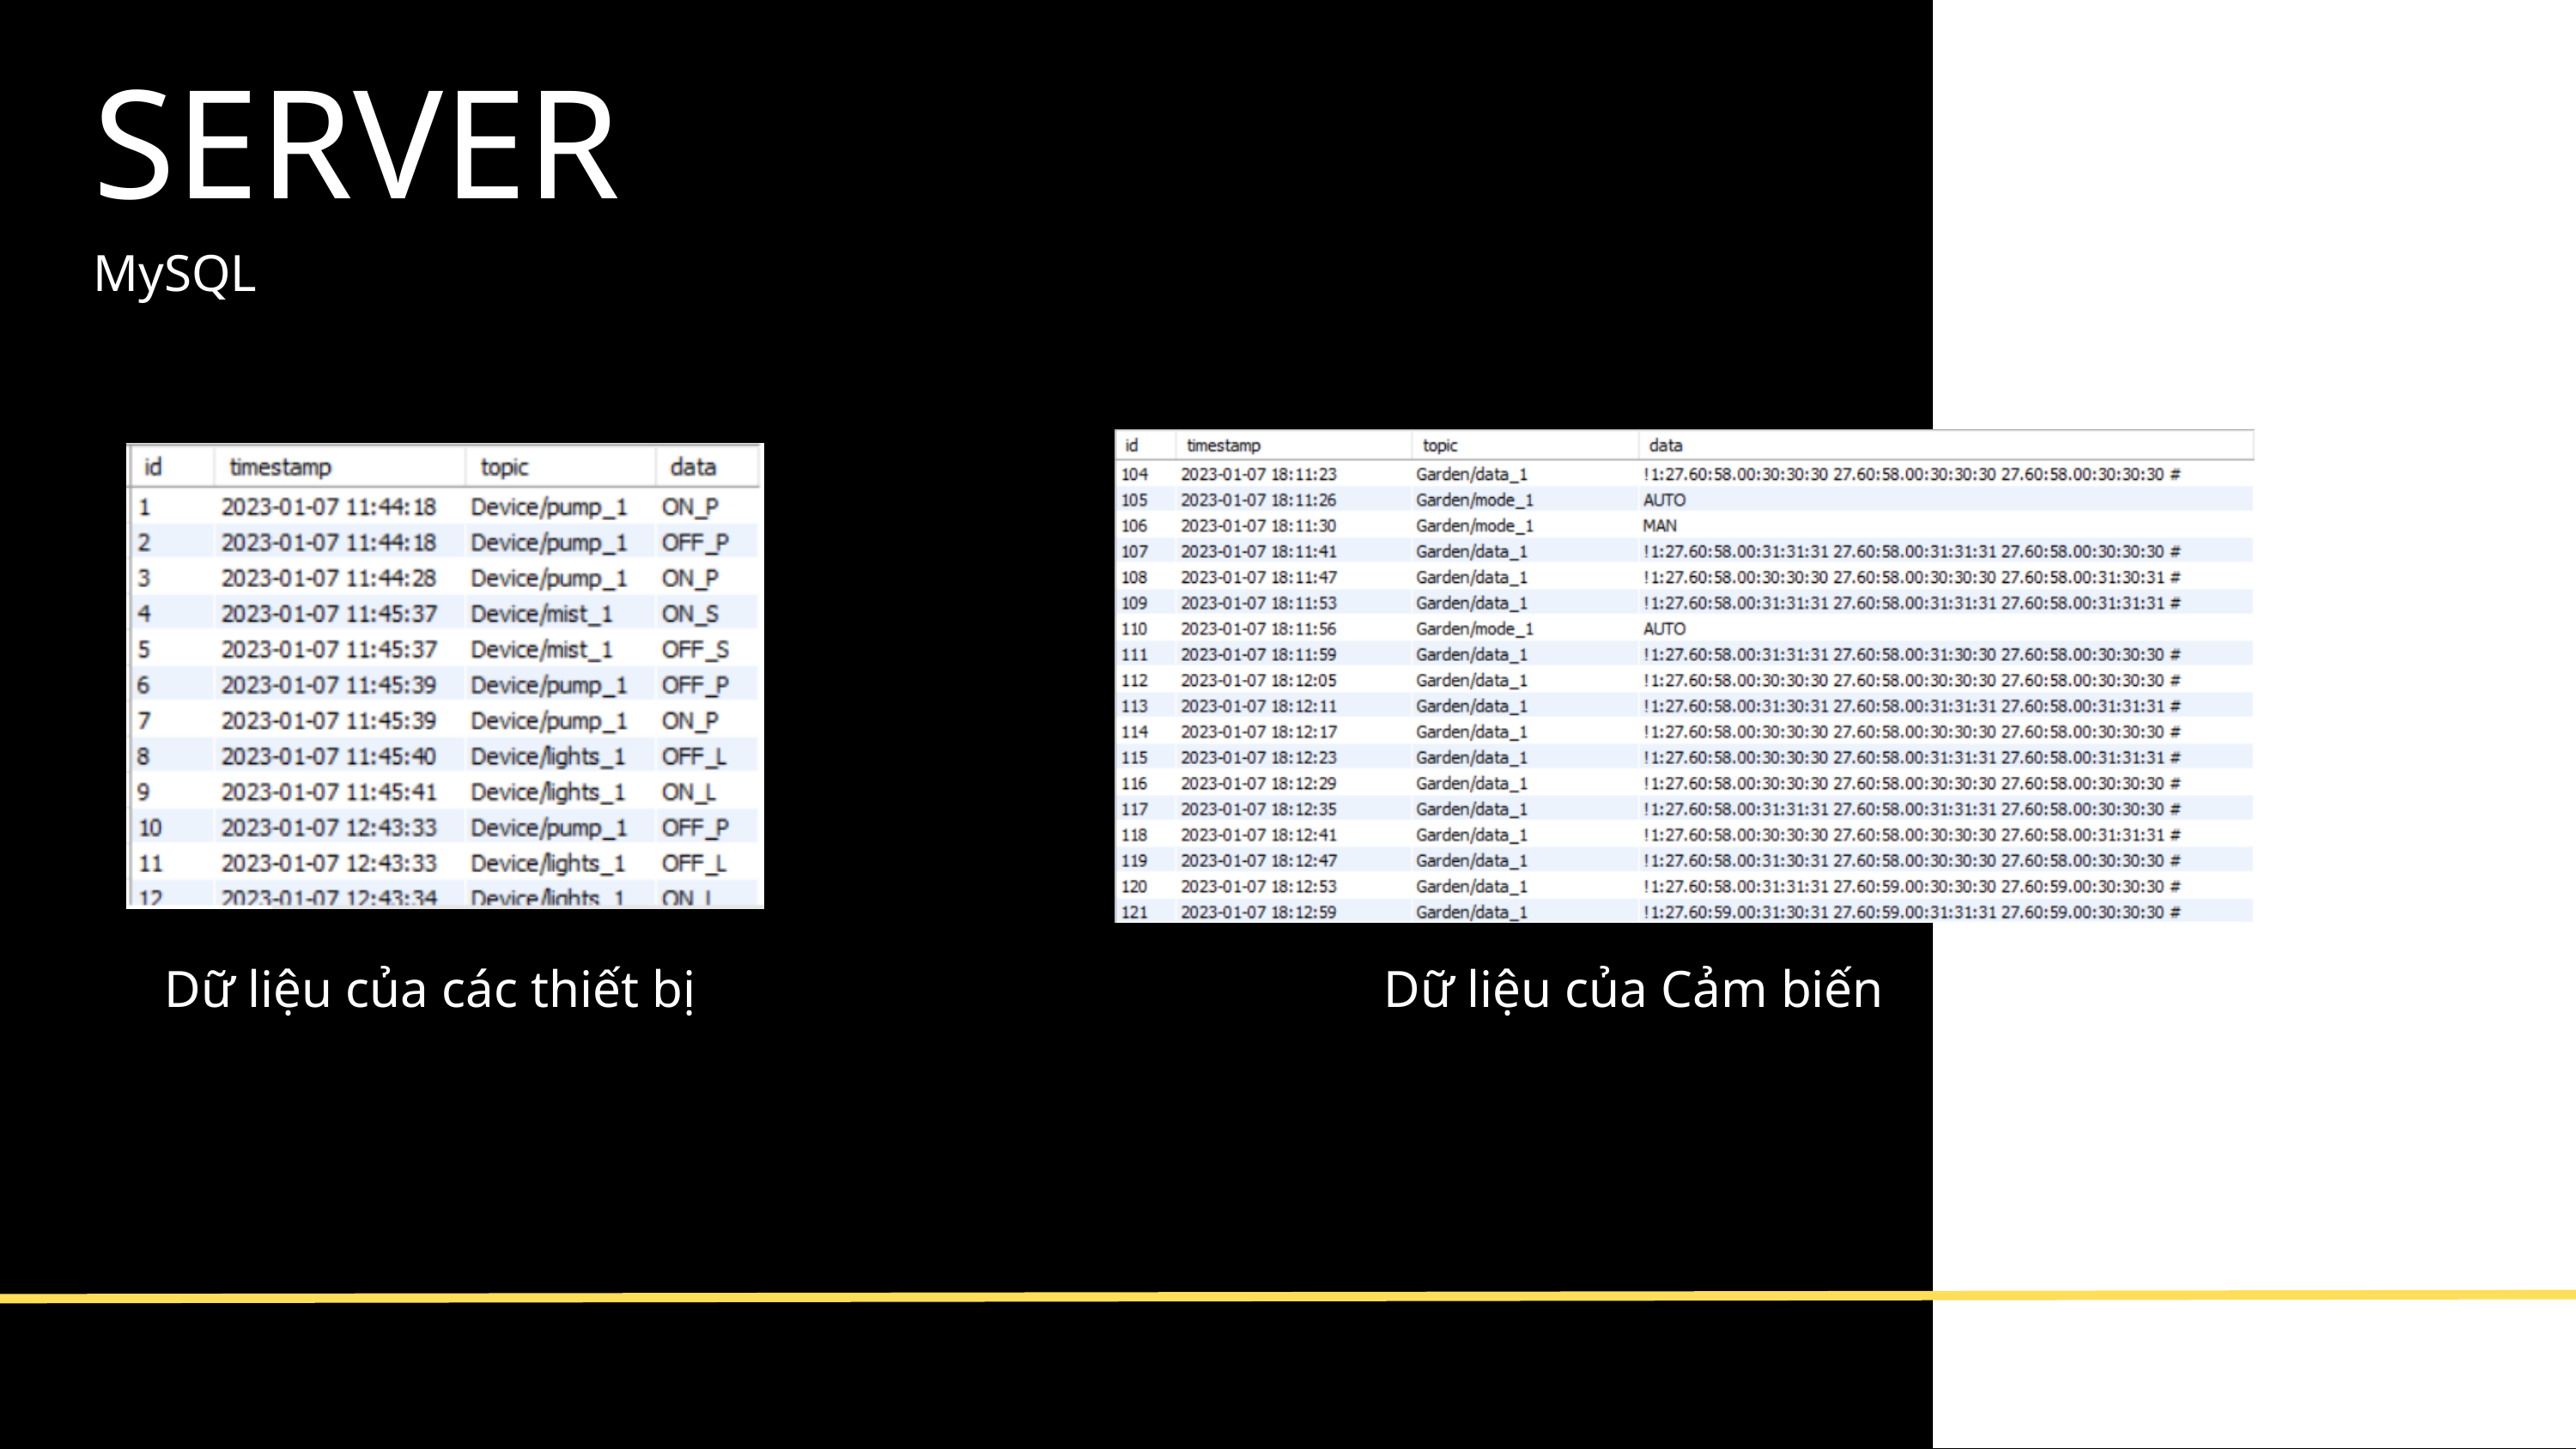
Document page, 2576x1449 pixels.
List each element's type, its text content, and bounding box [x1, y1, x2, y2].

text_box SERVER [93, 70, 1008, 229]
picture [1115, 429, 2255, 923]
text_box MySQL [93, 220, 720, 301]
text_box Dữ liệu của các thiết bị [164, 936, 1063, 1018]
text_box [1932, 0, 2576, 1449]
picture [125, 443, 764, 909]
text_box Dữ liệu của Cảm biến [1383, 936, 1928, 1018]
